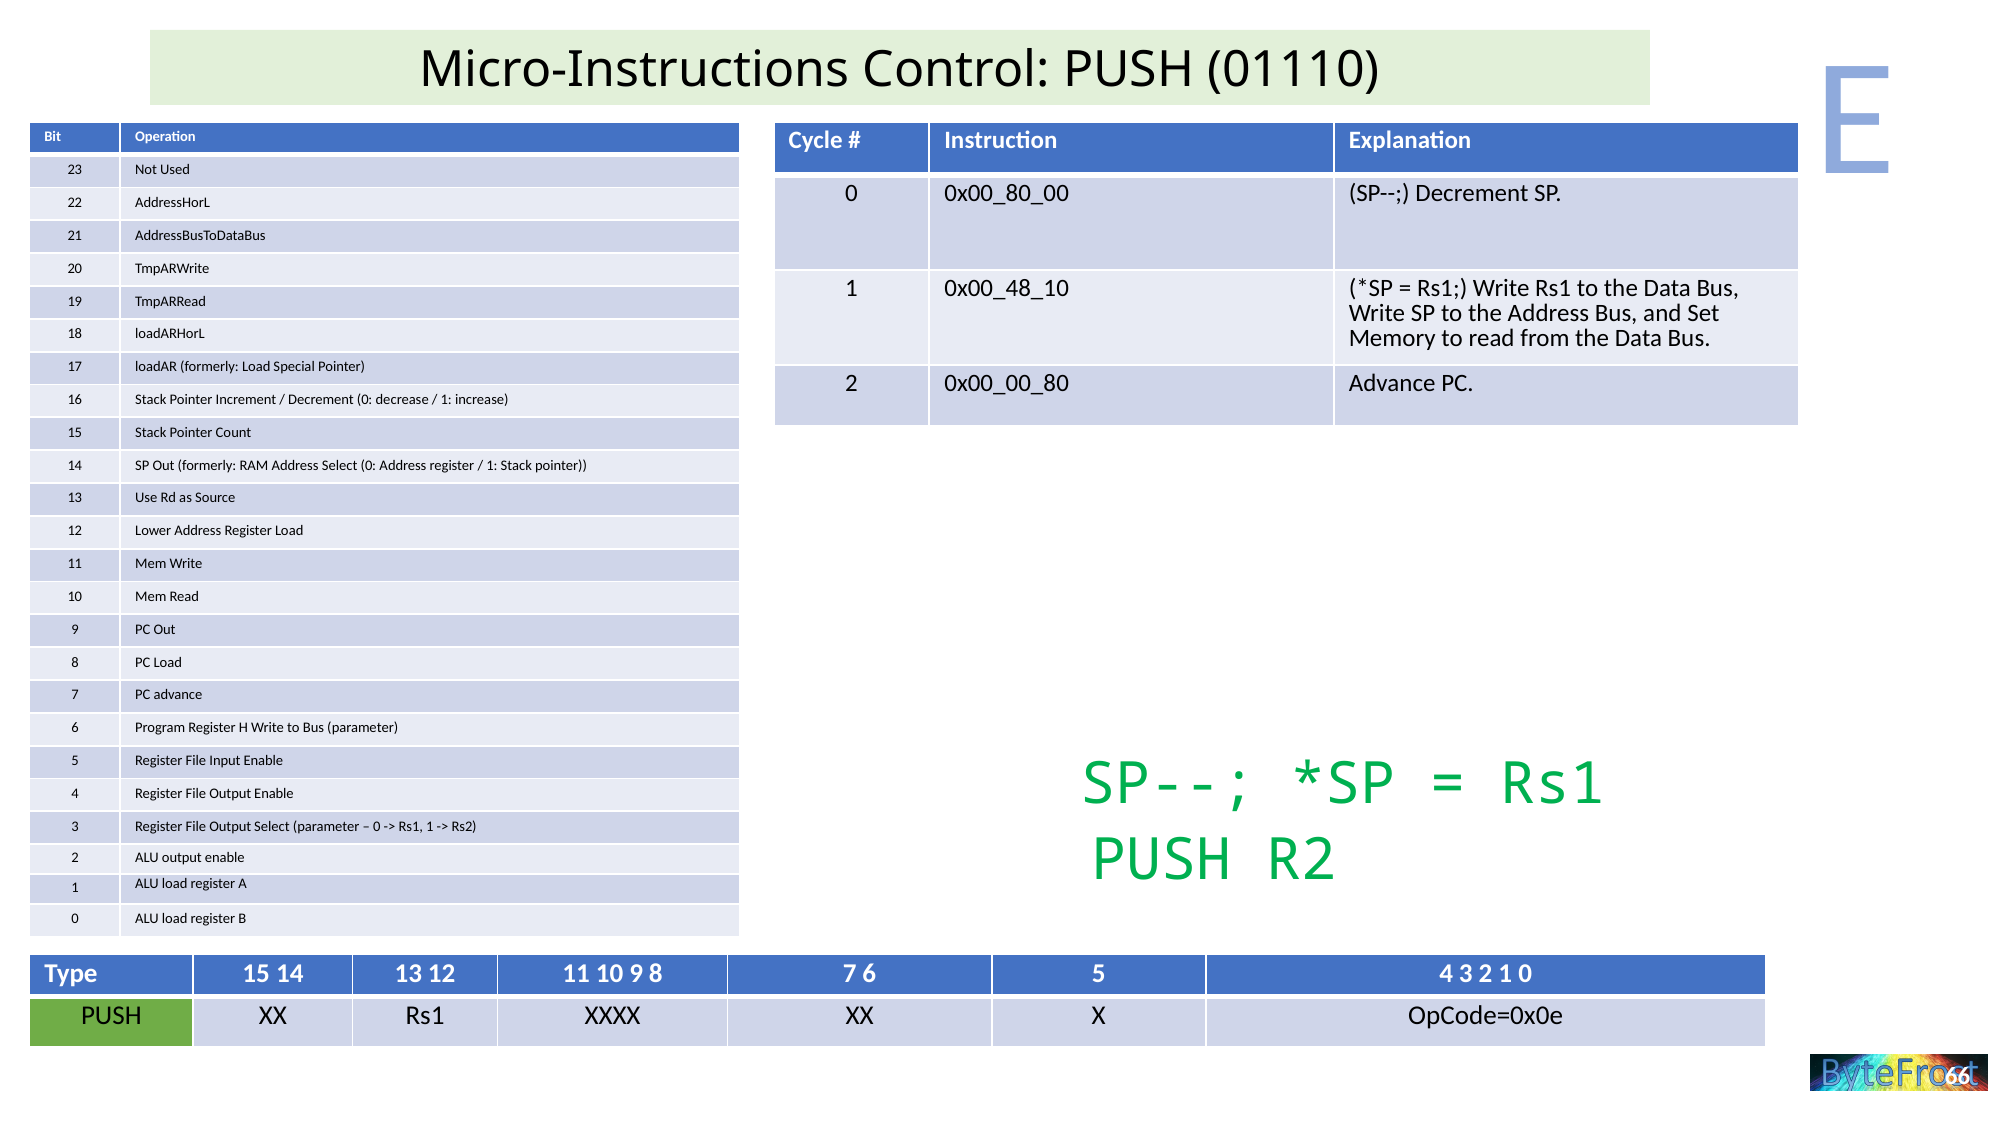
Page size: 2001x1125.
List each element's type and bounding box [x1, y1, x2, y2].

table_cell [121, 517, 739, 548]
table_cell [121, 451, 739, 482]
table_cell [121, 905, 739, 936]
table_cell [775, 178, 928, 269]
table_cell [30, 353, 119, 384]
text_box [1065, 737, 1621, 899]
table_cell [121, 747, 739, 778]
table_cell [30, 812, 119, 843]
table_cell [353, 999, 497, 1046]
table_header [993, 955, 1205, 994]
table_cell [30, 648, 119, 679]
table_header [194, 955, 352, 994]
table_cell [121, 582, 739, 613]
table_cell [121, 157, 739, 187]
table_header [121, 123, 739, 152]
table_header [728, 955, 991, 994]
table_cell [30, 451, 119, 482]
table_cell [30, 221, 119, 252]
table_cell [30, 905, 119, 936]
table_header [1335, 123, 1798, 172]
table_cell [30, 875, 119, 903]
table_cell [30, 714, 119, 745]
table_header [498, 955, 727, 994]
table_cell [121, 714, 739, 745]
table_header [353, 955, 497, 994]
text_box [1535, 1044, 1986, 1105]
table_cell [775, 271, 928, 364]
table_cell [930, 271, 1333, 364]
table_cell [121, 287, 739, 318]
table_cell [121, 320, 739, 351]
table_header [775, 123, 928, 172]
table_cell [30, 550, 119, 581]
text_box [1799, 0, 1911, 215]
table_cell [498, 999, 727, 1046]
table_cell [121, 845, 739, 873]
table_cell [121, 779, 739, 810]
table_cell [30, 615, 119, 646]
table_cell [121, 221, 739, 252]
table_cell [194, 999, 352, 1046]
picture [1810, 1054, 1988, 1091]
table_cell [30, 287, 119, 318]
table_cell [30, 418, 119, 449]
table_header [30, 955, 192, 994]
table_cell [1335, 366, 1798, 425]
table_cell [121, 875, 739, 903]
table_cell [728, 999, 991, 1046]
table_cell [121, 812, 739, 843]
table_cell [30, 484, 119, 515]
table_cell [121, 681, 739, 712]
table_cell [930, 178, 1333, 269]
title [150, 29, 1650, 105]
table_cell [1207, 999, 1765, 1046]
table_header [1207, 955, 1765, 994]
table_cell [121, 648, 739, 679]
table_cell [775, 366, 928, 425]
table_cell [30, 779, 119, 810]
table_cell [30, 845, 119, 873]
table_cell [121, 484, 739, 515]
table_header [930, 123, 1333, 172]
table_cell [30, 188, 119, 219]
table_cell [30, 681, 119, 712]
table_cell [1335, 271, 1798, 364]
table_cell [121, 550, 739, 581]
table_cell [121, 254, 739, 285]
table_header [30, 123, 119, 152]
table_cell [121, 418, 739, 449]
table_cell [30, 157, 119, 187]
table_cell [121, 188, 739, 219]
table_cell [30, 582, 119, 613]
table_cell [121, 353, 739, 384]
table_cell [30, 385, 119, 416]
table_cell [1335, 178, 1798, 269]
table_cell [30, 320, 119, 351]
table_cell [30, 999, 192, 1046]
table_cell [30, 254, 119, 285]
table_cell [930, 366, 1333, 425]
table_cell [993, 999, 1205, 1046]
table_cell [121, 385, 739, 416]
table_cell [30, 517, 119, 548]
table_cell [30, 747, 119, 778]
table_cell [121, 615, 739, 646]
